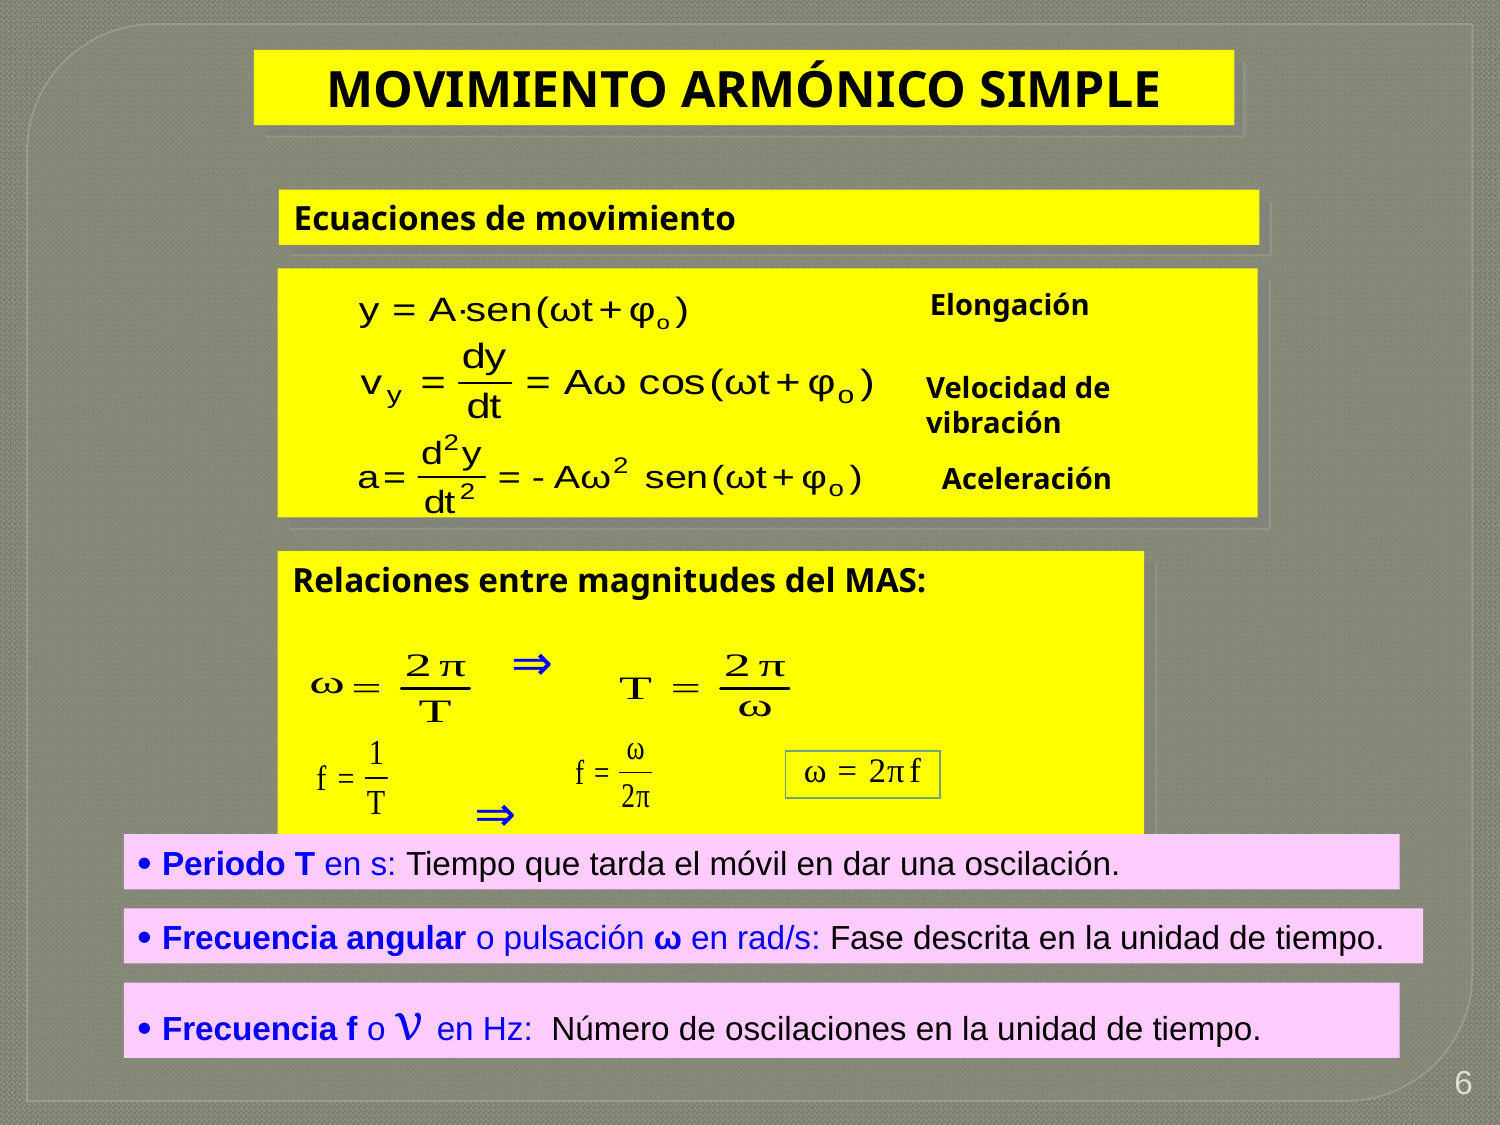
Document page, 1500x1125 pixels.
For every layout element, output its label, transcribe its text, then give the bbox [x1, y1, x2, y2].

text_box Relaciones entre magnitudes del MAS: ⇒ ⇒ [277, 551, 1145, 834]
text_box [591, 645, 822, 730]
text_box  Frecuencia f o ν en Hz: Número de oscilaciones en la unidad de tiempo. [123, 982, 1400, 1058]
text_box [300, 741, 412, 823]
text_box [336, 423, 886, 524]
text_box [336, 331, 898, 430]
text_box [281, 645, 502, 730]
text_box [560, 726, 674, 817]
slide_number 6 [1411, 1058, 1488, 1104]
text_box Ecuaciones de movimiento [278, 189, 1260, 245]
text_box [785, 751, 940, 798]
text_box [277, 268, 1258, 518]
text_box  Periodo T en s: Tiempo que tarda el móvil en dar una oscilación. [123, 834, 1400, 890]
text_box  Frecuencia angular o pulsación ω en rad/s: Fase descrita en la unidad de tiempo. [123, 908, 1424, 964]
picture [0, 0, 1500, 1125]
text_box Velocidad de vibración [911, 361, 1266, 447]
text_box Aceleración [927, 452, 1174, 503]
text_box MOVIMIENTO ARMÓNICO SIMPLE [253, 49, 1235, 126]
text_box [336, 287, 712, 339]
text_box Elongación [868, 278, 1152, 329]
